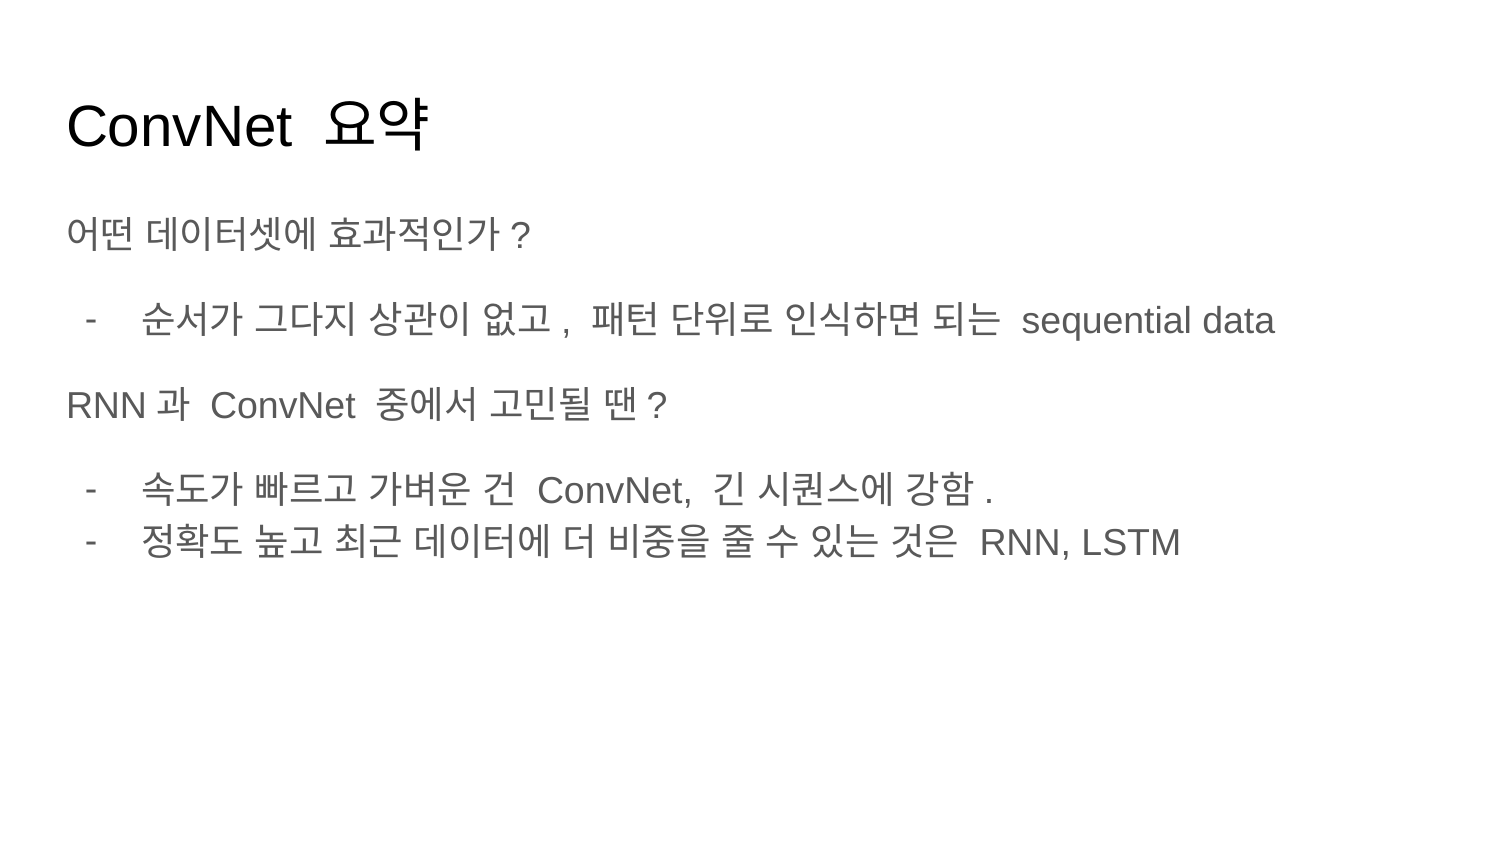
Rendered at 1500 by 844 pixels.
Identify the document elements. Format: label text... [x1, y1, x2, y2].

list 어떤 데이터셋에 효과적인가? 순서가 그다지 상관이 없고, 패턴 단위로 인식하면 되는 sequential data RNN과 ConvNet 중에서 고민될 땐? 속도가 빠르고 가벼운 건 ConvNet, 긴 시퀀스에 강함. 정확도 높고 최근 데이터에 더 비중을 줄 수 있는 것은 RNN, LSTM [51, 189, 1449, 750]
title ConvNet 요약 [51, 72, 1449, 167]
